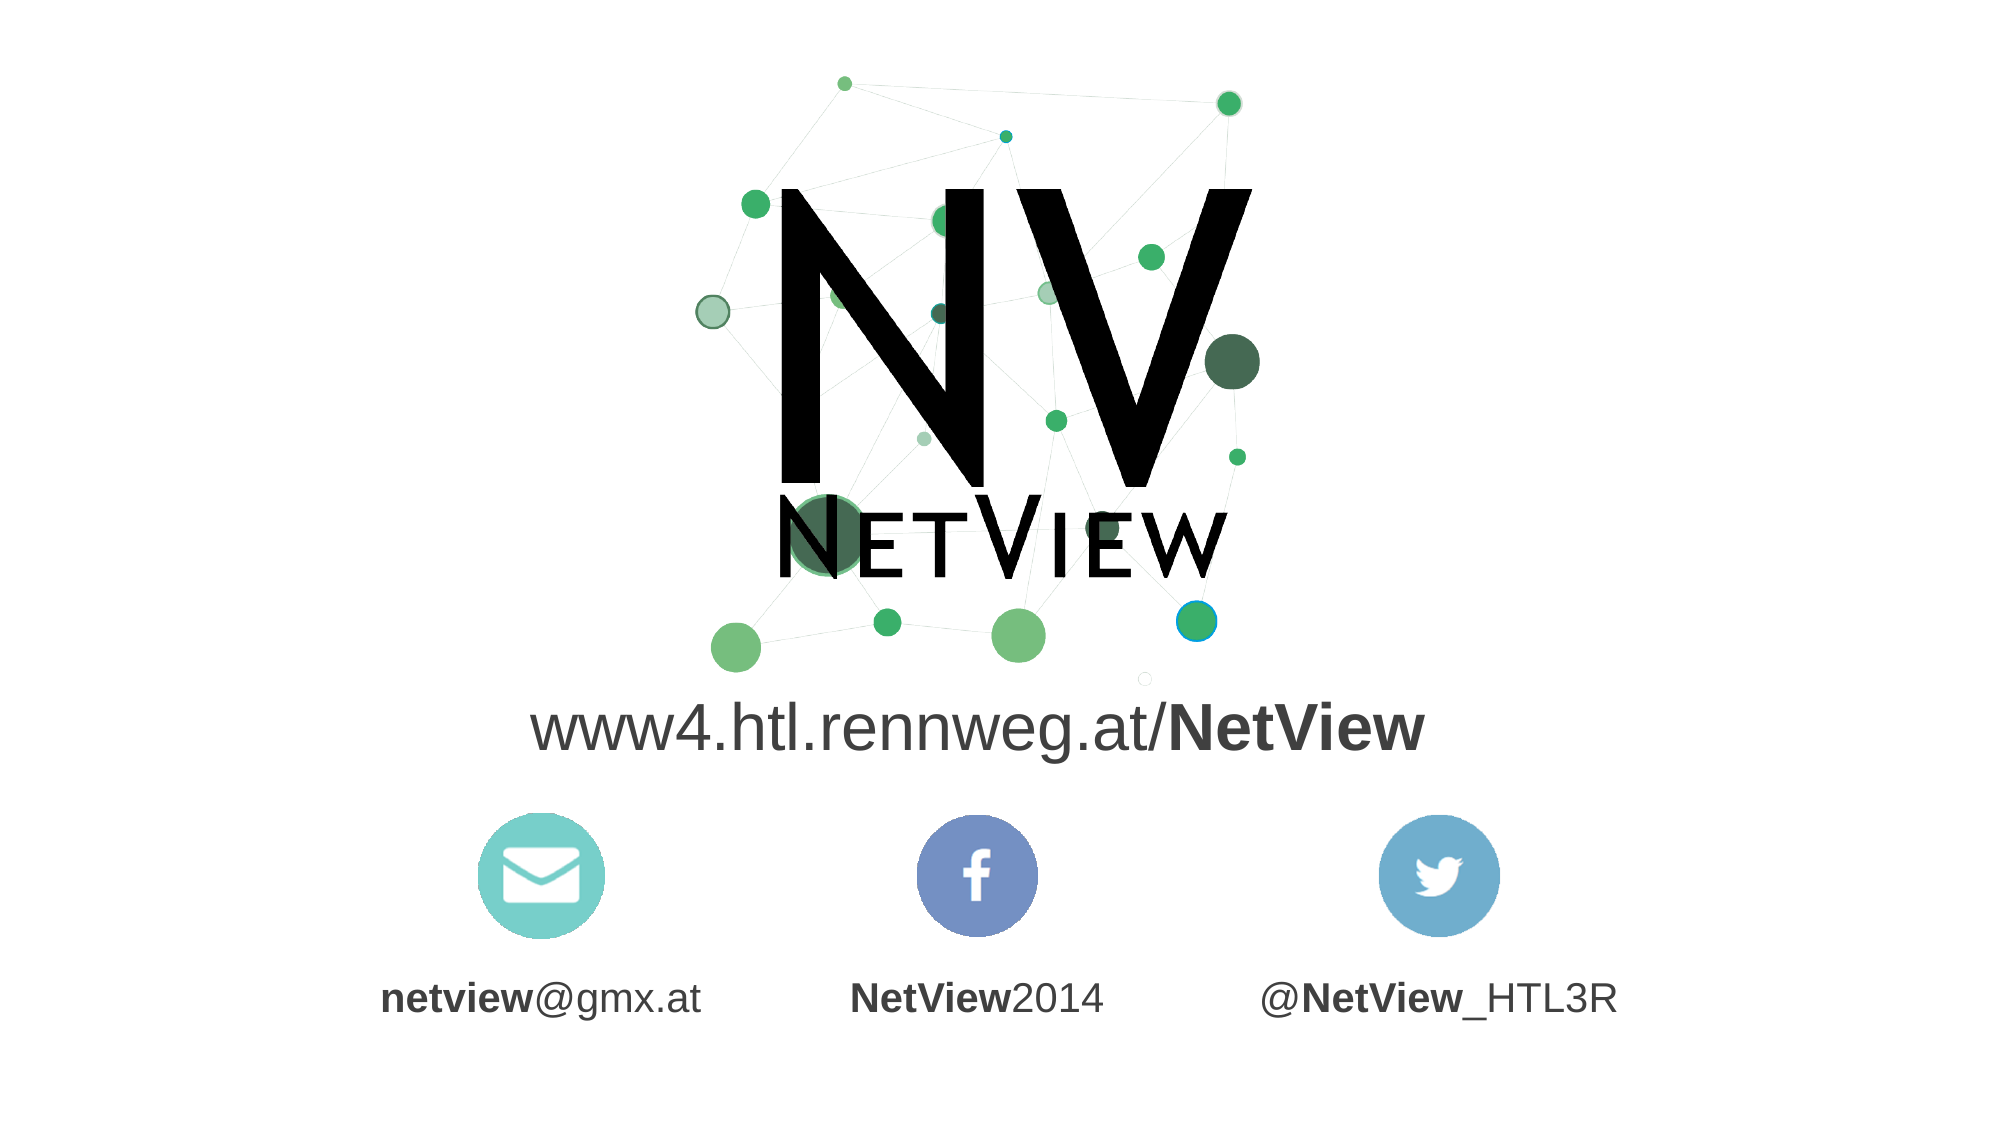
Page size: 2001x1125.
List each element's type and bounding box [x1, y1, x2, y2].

picture [694, 76, 1260, 686]
text_box [364, 676, 1636, 1029]
